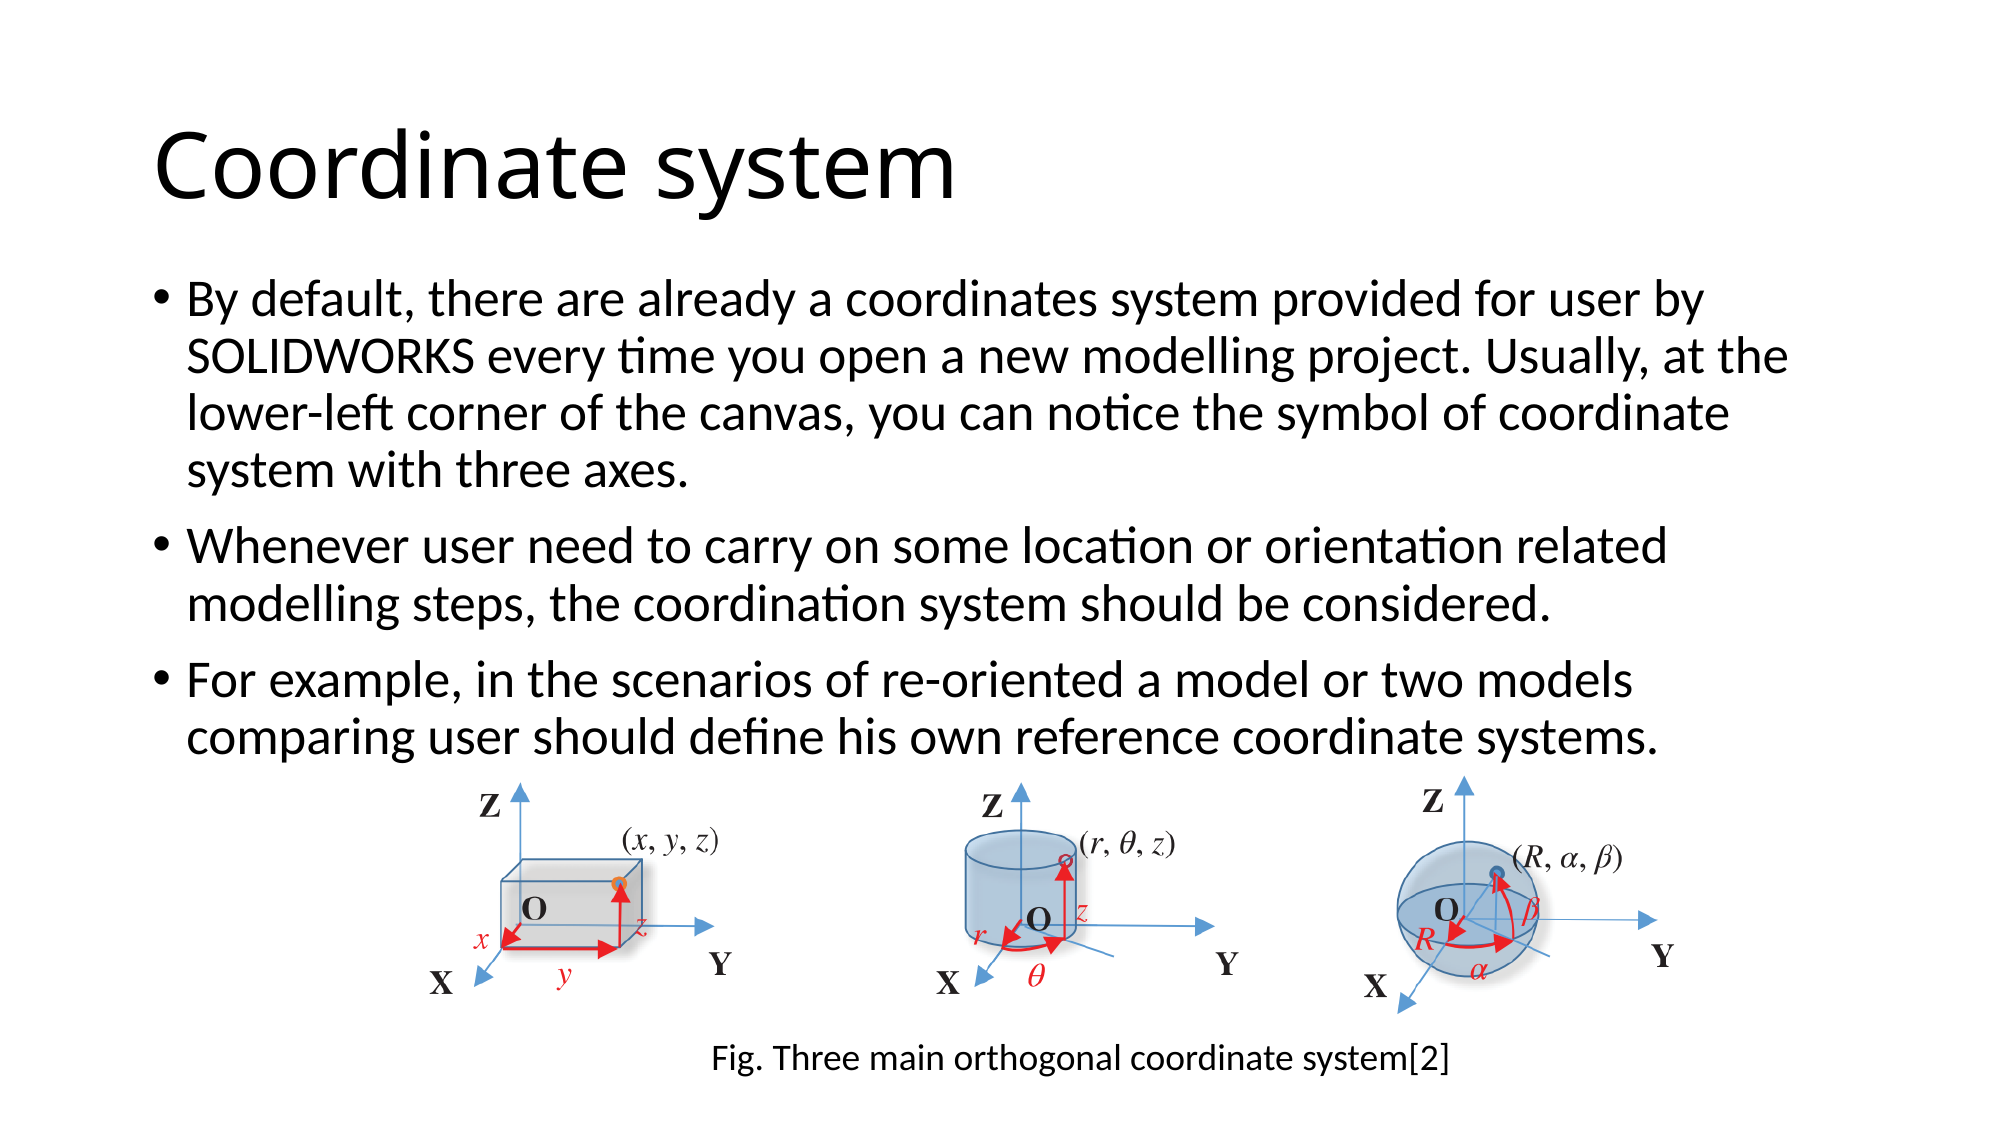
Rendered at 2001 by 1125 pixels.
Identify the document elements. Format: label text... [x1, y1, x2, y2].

list By default, there are already a coordinates system provided for user by SOLIDWORKS every time you open a new modelling project. Usually, at the lower-left corner of the canvas, you can notice the symbol of coordinate system with three axes. Whenever user need to carry on some location or orientation related modelling steps, the coordination system should be considered. For example, in the scenarios of re-oriented a model or two models comparing user should define his own reference coordinate systems. [137, 263, 1863, 776]
title Coordinate system [137, 59, 1863, 263]
picture [424, 771, 1688, 1026]
text_box Fig. Three main orthogonal coordinate system[2] [696, 1026, 1467, 1086]
